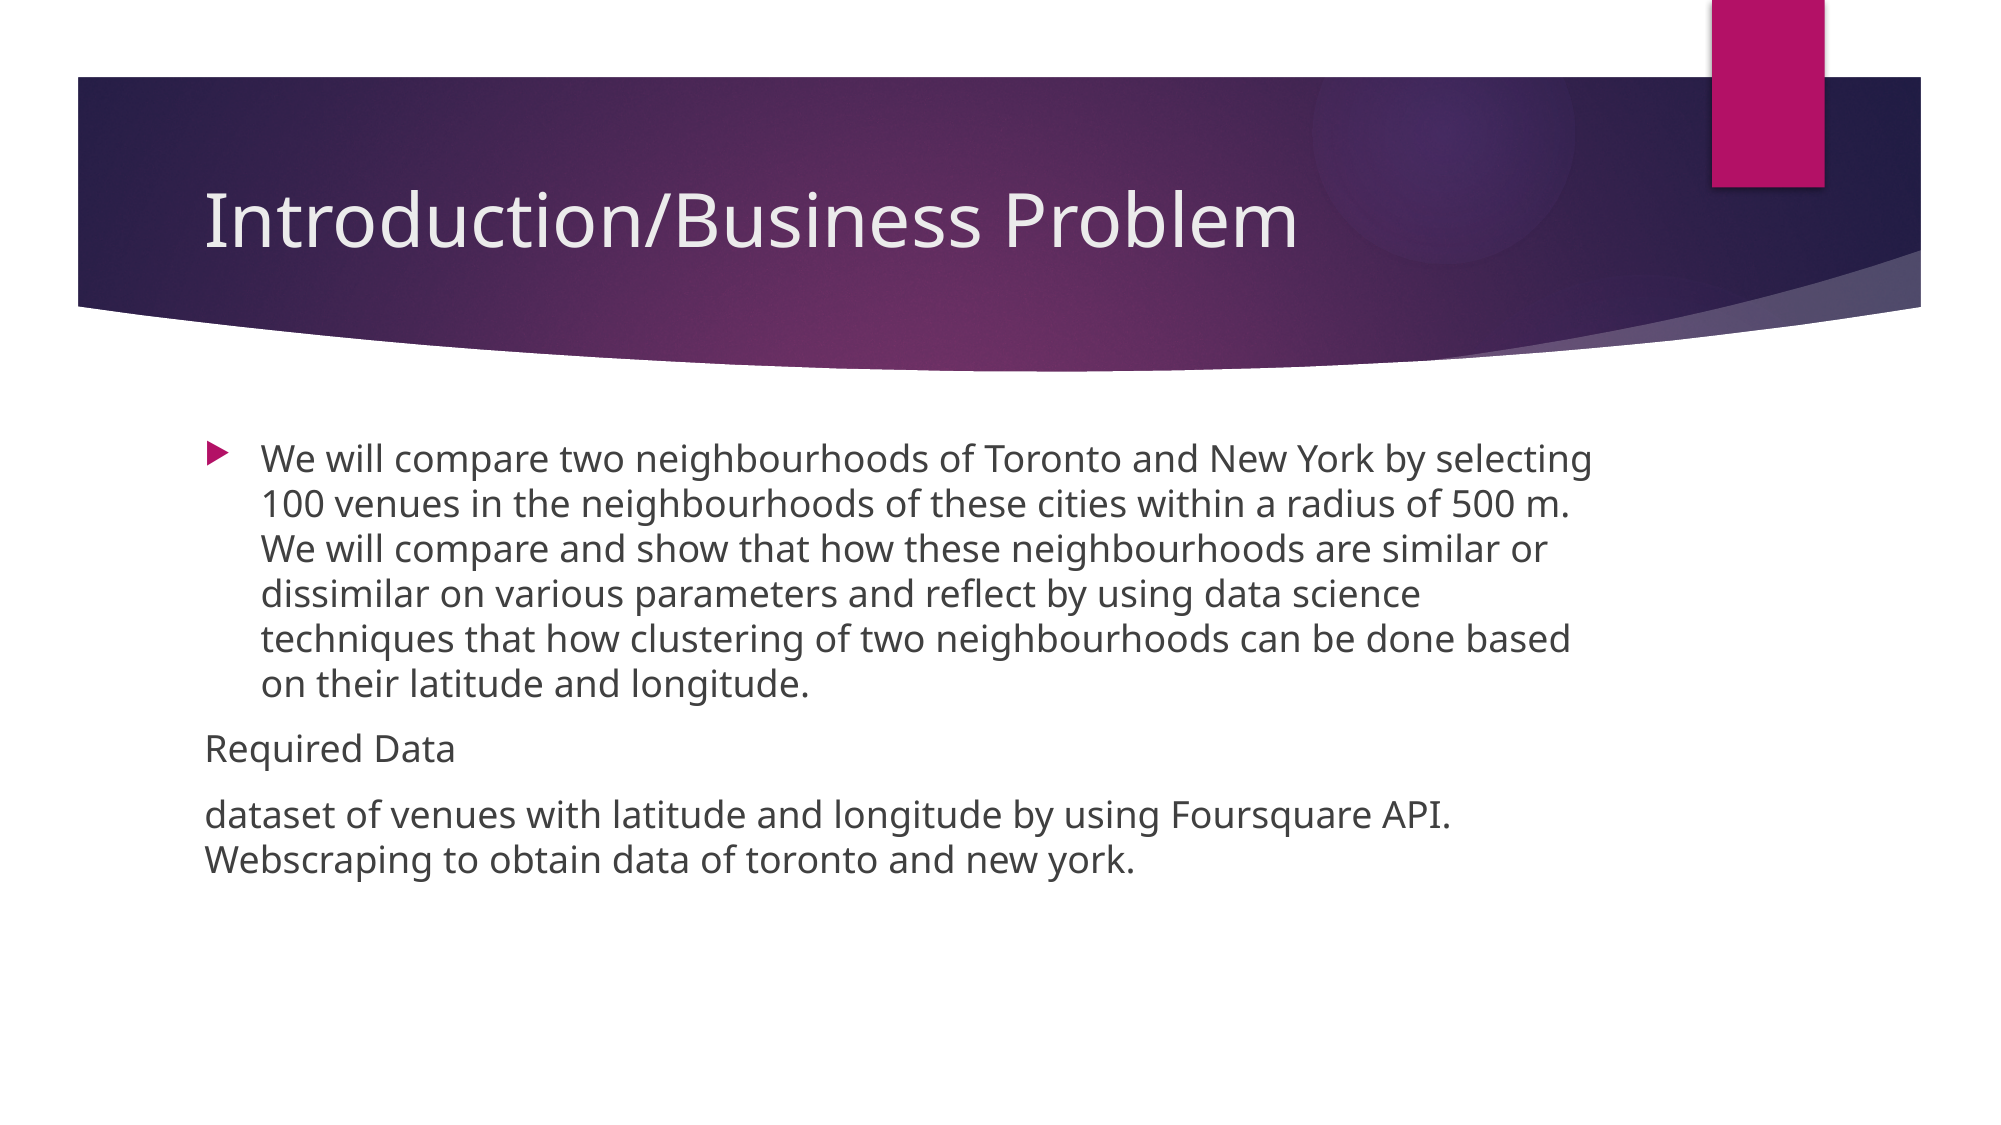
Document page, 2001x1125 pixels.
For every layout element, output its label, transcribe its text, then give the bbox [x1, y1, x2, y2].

title Introduction/Business Problem [189, 159, 1627, 276]
list We will compare two neighbourhoods of Toronto and New York by selecting 100 venues in the neighbourhoods of these cities within a radius of 500 m. We will compare and show that how these neighbourhoods are similar or dissimilar on various parameters and reflect by using data science techniques that how clustering of two neighbourhoods can be done based on their latitude and longitude. Required Data dataset of venues with latitude and longitude by using Foursquare API. Webscraping to obtain data of toronto and new york. [189, 427, 1638, 988]
